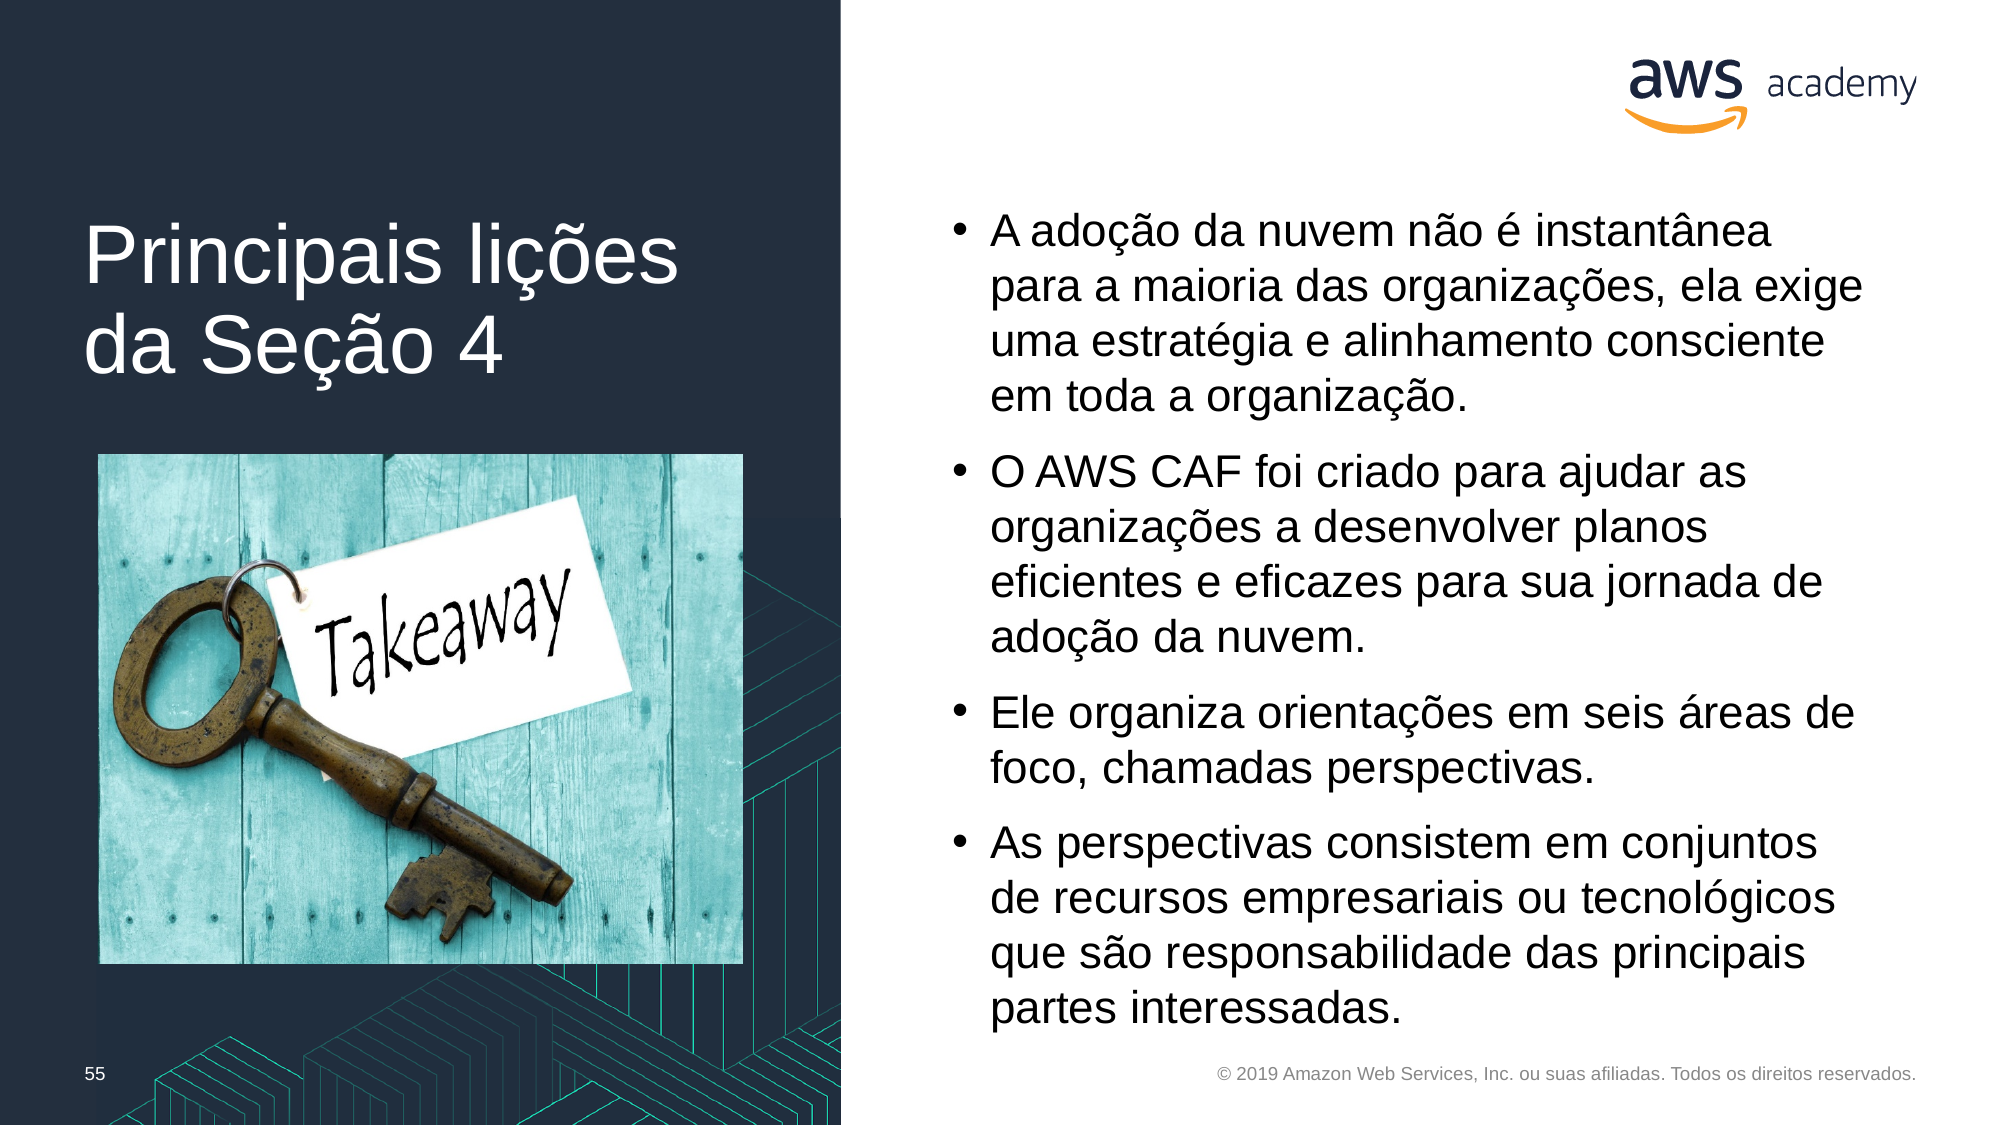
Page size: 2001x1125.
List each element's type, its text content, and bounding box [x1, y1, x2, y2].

footer © 2019 Amazon Web Services, Inc. ou suas afiliadas. Todos os direitos reservados. [1185, 1042, 1932, 1103]
slide_number 55 [69, 1042, 520, 1103]
picture [1625, 59, 1917, 134]
picture [96, 454, 841, 1125]
list A adoção da nuvem não é instantânea para a maioria das organizações, ela exige uma estratégia e alinhamento consciente em toda a organização. O AWS CAF foi criado para ajudar as organizações a desenvolver planos eficientes e eficazes para sua jornada de adoção da nuvem. Ele organiza orientações em seis áreas de foco, chamadas perspectivas. As perspectivas consistem em conjuntos de recursos empresariais ou tecnológicos que são responsabilidade das principais partes interessadas. [937, 193, 1884, 984]
title Principais lições da Seção 4 [68, 193, 769, 411]
